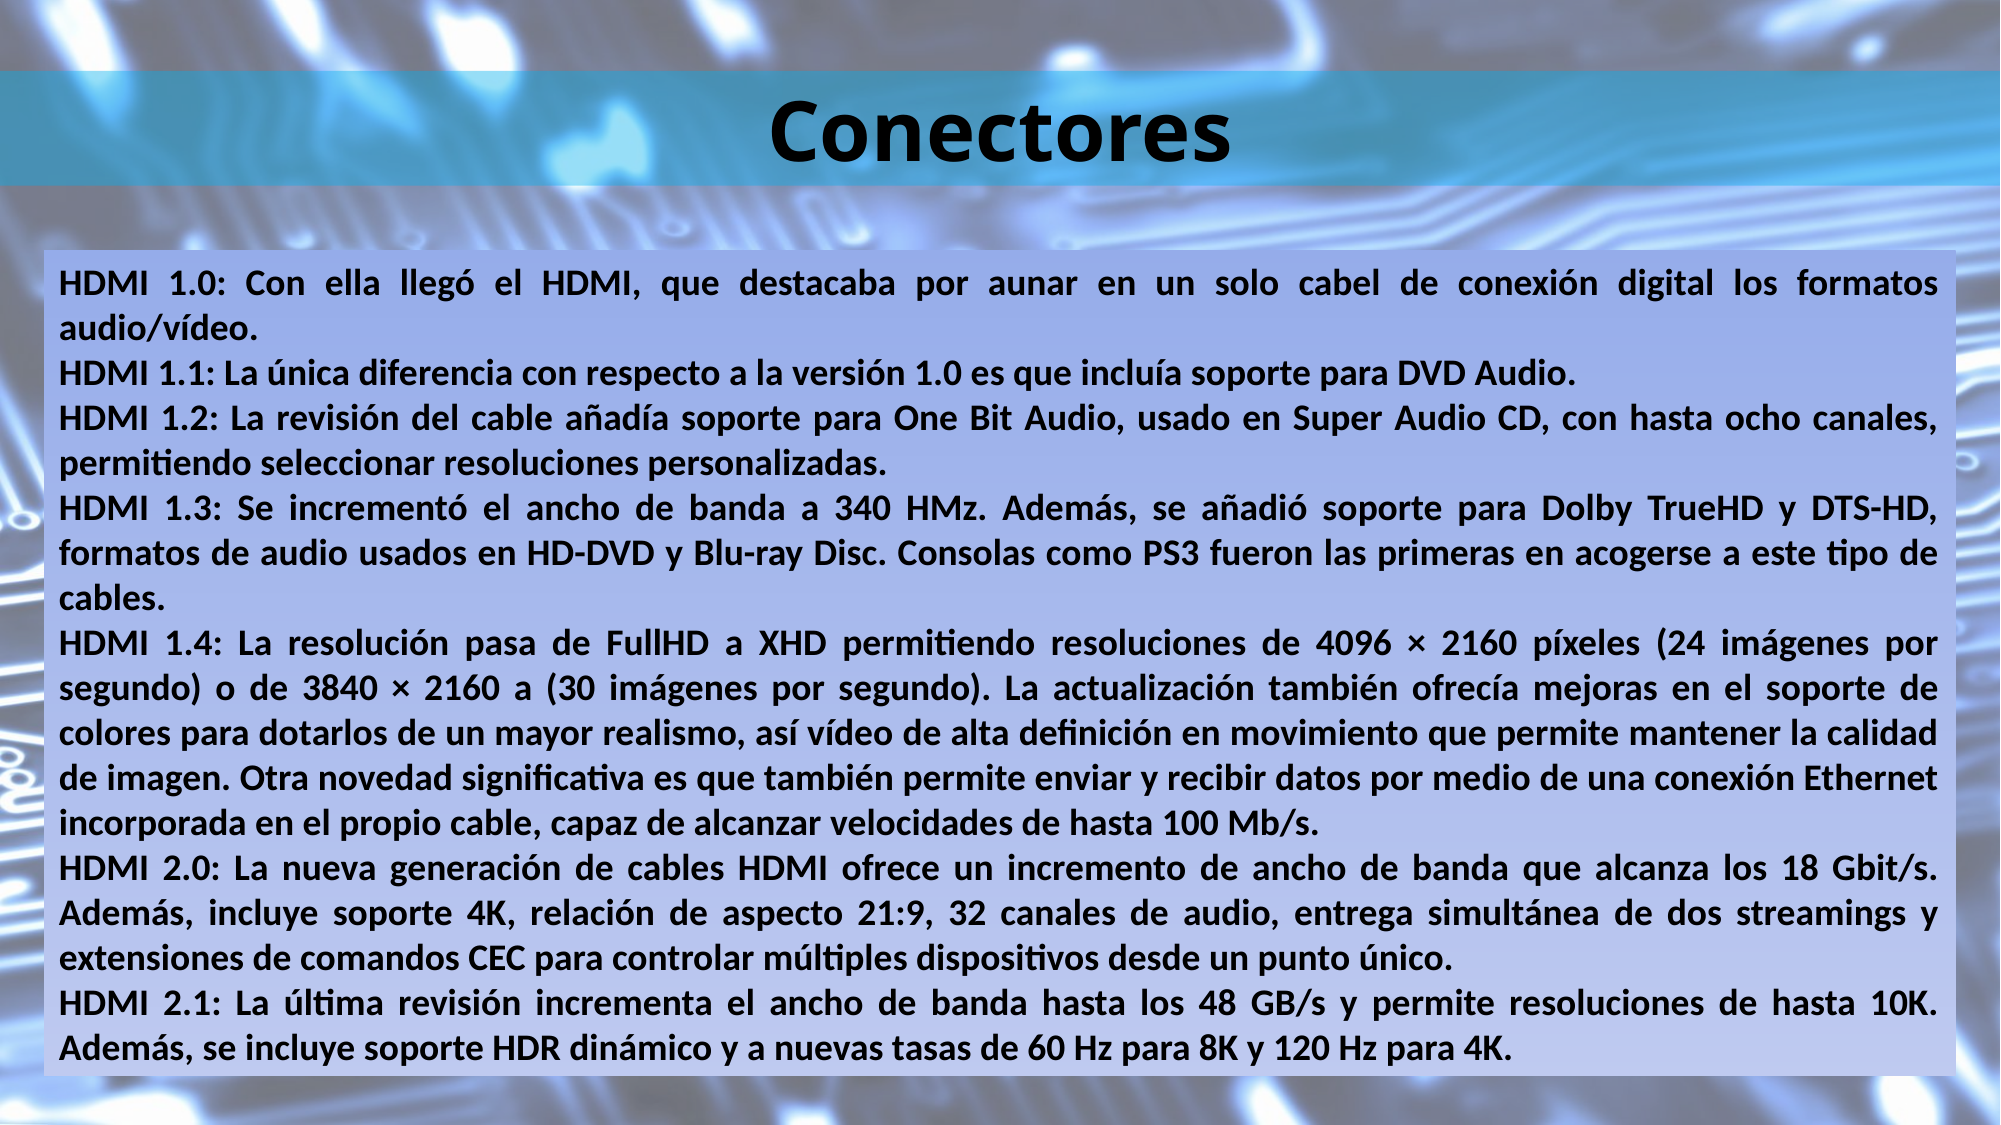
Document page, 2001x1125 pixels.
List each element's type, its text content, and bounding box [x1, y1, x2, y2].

text_box Conectores [0, 70, 2000, 186]
text_box HDMI 1.0: Con ella llegó el HDMI, que destacaba por aunar en un solo cabel de conexión digital los formatos audio/vídeo. HDMI 1.1: La única diferencia con respecto a la versión 1.0 es que incluía soporte para DVD Audio. HDMI 1.2: La revisión del cable añadía soporte para One Bit Audio, usado en Super Audio CD, con hasta ocho canales, permitiendo seleccionar resoluciones personalizadas. HDMI 1.3: Se incrementó el ancho de banda a 340 HMz. Además, se añadió soporte para Dolby TrueHD y DTS-HD, formatos de audio usados en HD-DVD y Blu-ray Disc. Consolas como PS3 fueron las primeras en acogerse a este tipo de cables. HDMI 1.4: La resolución pasa de FullHD a XHD permitiendo resoluciones de 4096 × 2160 píxeles (24 imágenes por segundo) o de 3840 × 2160 a (30 imágenes por segundo). La actualización también ofrecía mejoras en el soporte de colores para dotarlos de un mayor realismo, así vídeo de alta definición en movimiento que permite mantener la calidad de imagen. Otra novedad significativa es que también permite enviar y recibir datos por medio de una conexión Ethernet incorporada en el propio cable, capaz de alcanzar velocidades de hasta 100 Mb/s. HDMI 2.0: La nueva generación de cables HDMI ofrece un incremento de ancho de banda que alcanza los 18 Gbit/s. Además, incluye soporte 4K, relación de aspecto 21:9, 32 canales de audio, entrega simultánea de dos streamings y extensiones de comandos CEC para controlar múltiples dispositivos desde un punto único. HDMI 2.1: La última revisión incrementa el ancho de banda hasta los 48 GB/s y permite resoluciones de hasta 10K. Además, se incluye soporte HDR dinámico y a nuevas tasas de 60 Hz para 8K y 120 Hz para 4K. [44, 250, 1956, 1076]
